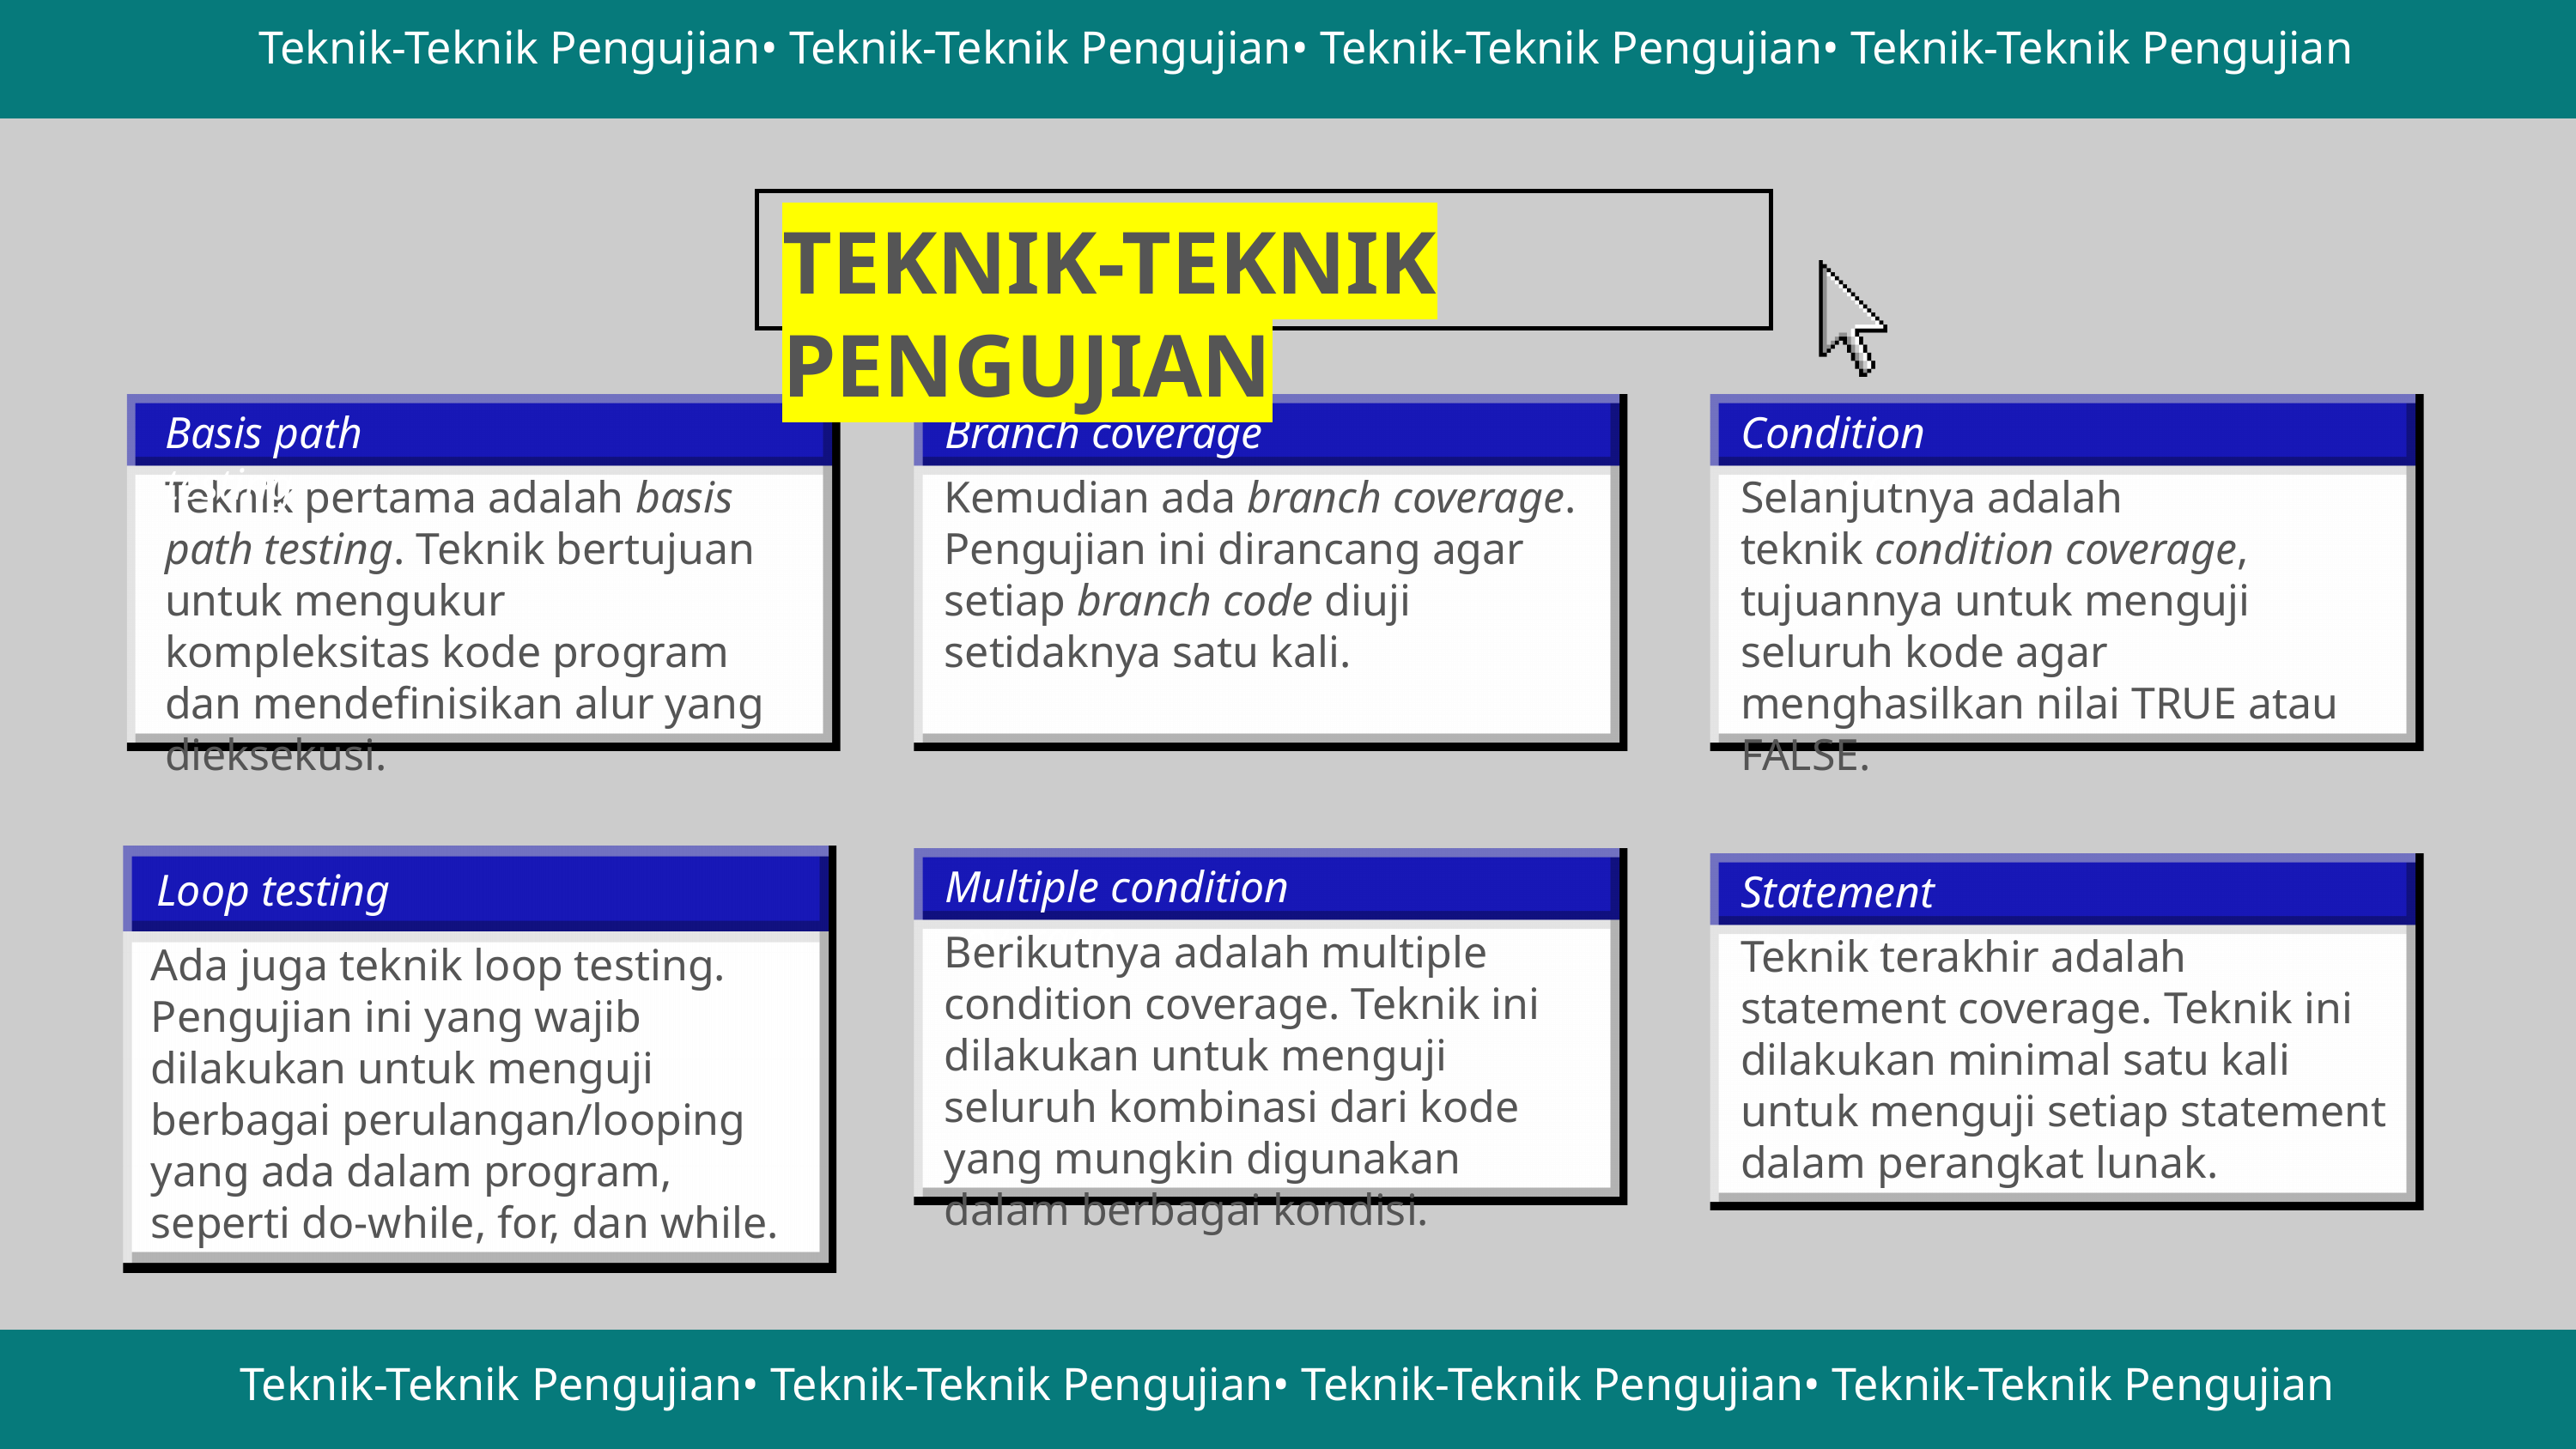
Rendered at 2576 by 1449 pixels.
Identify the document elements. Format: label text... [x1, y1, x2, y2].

text_box Teknik terakhir adalah statement coverage. Teknik ini dilakukan minimal satu kali untuk menguji setiap statement dalam perangkat lunak. [1728, 923, 2406, 1194]
text_box Loop testing [143, 856, 524, 921]
text_box Statement coverage [1728, 858, 2109, 923]
text_box [914, 421, 1628, 751]
text_box Condition coverage [1728, 398, 2109, 464]
text_box [1819, 260, 1887, 378]
text_box Teknik pertama adalah basis path testing. Teknik bertujuan untuk mengukur kompleksitas kode program dan mendefinisikan alur yang dieksekusi. [152, 464, 783, 786]
text_box [1710, 853, 2424, 1210]
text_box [0, 0, 2576, 112]
text_box Berikutnya adalah multiple condition coverage. Teknik ini dilakukan untuk menguji seluruh kombinasi dari kode yang mungkin digunakan dalam berbagai kondisi. [932, 918, 1609, 1240]
text_box Kemudian ada branch coverage. Pengujian ini dirancang agar setiap branch code diuji setidaknya satu kali. [932, 464, 1609, 683]
text_box Ada juga teknik loop testing. Pengujian ini yang wajib dilakukan untuk menguji berbagai perulangan/looping yang ada dalam program, seperti do-while, for, dan while. [138, 931, 803, 1253]
text_box Multiple condition coverage [932, 853, 1460, 918]
text_box [126, 394, 841, 751]
text_box TEKNIK-TEKNIK PENGUJIAN [769, 202, 1807, 421]
text_box [1807, 394, 2424, 751]
text_box [914, 848, 1628, 1206]
text_box [1710, 421, 1728, 751]
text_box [0, 1336, 2576, 1449]
text_box [123, 846, 837, 1273]
text_box Basis path testing [152, 398, 515, 515]
text_box [756, 191, 1771, 329]
text_box Selanjutnya adalah teknik condition coverage, tujuannya untuk menguji seluruh kode agar menghasilkan nilai TRUE atau FALSE. [1728, 464, 2406, 786]
text_box Branch coverage [932, 421, 1312, 464]
